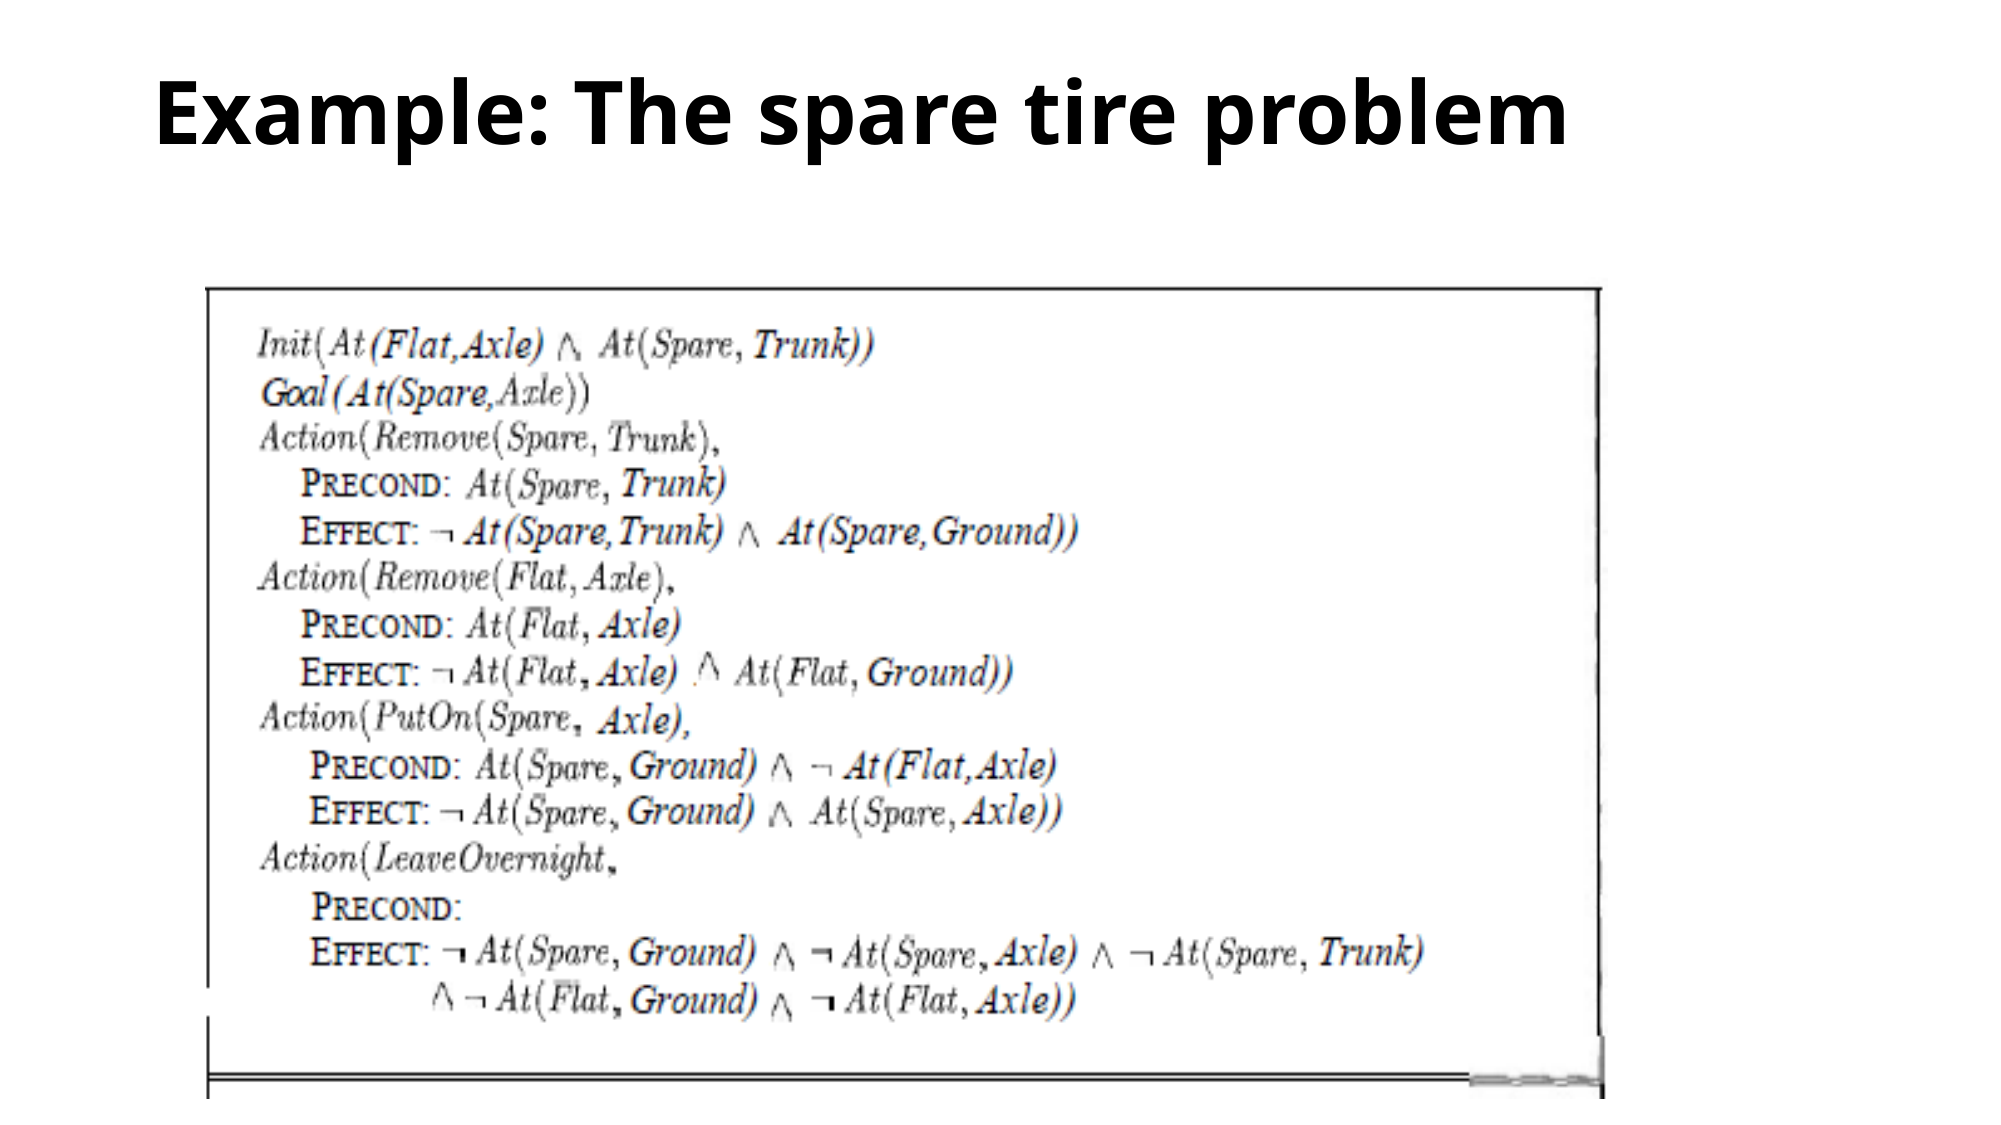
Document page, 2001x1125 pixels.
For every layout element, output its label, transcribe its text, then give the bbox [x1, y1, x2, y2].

picture [205, 277, 1608, 1099]
title Example: The spare tire problem [137, 59, 1863, 278]
